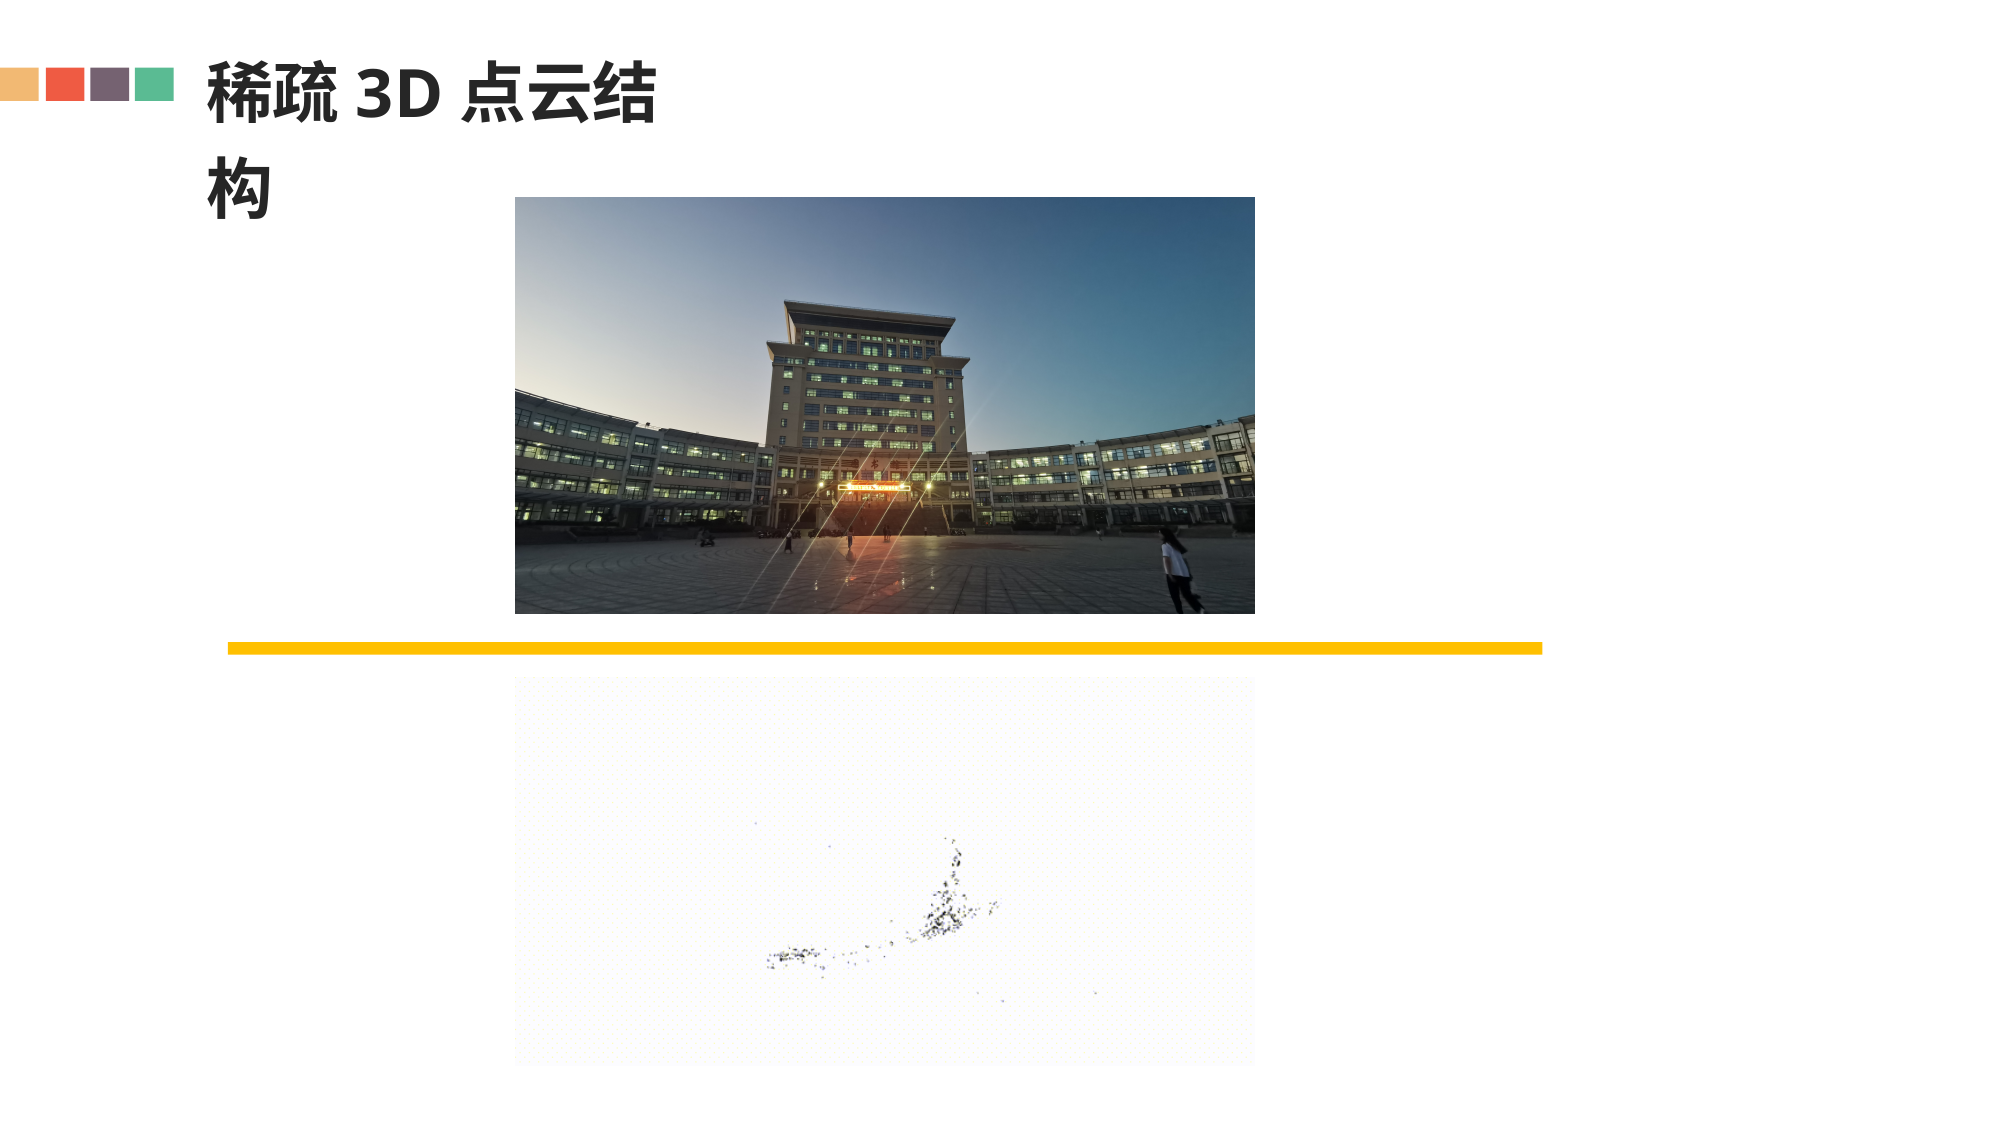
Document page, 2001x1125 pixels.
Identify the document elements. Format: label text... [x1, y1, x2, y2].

picture [515, 197, 1255, 614]
text_box 稀疏3D点云结构 [191, 27, 722, 235]
text_box [227, 641, 1543, 656]
picture [515, 677, 1255, 1066]
